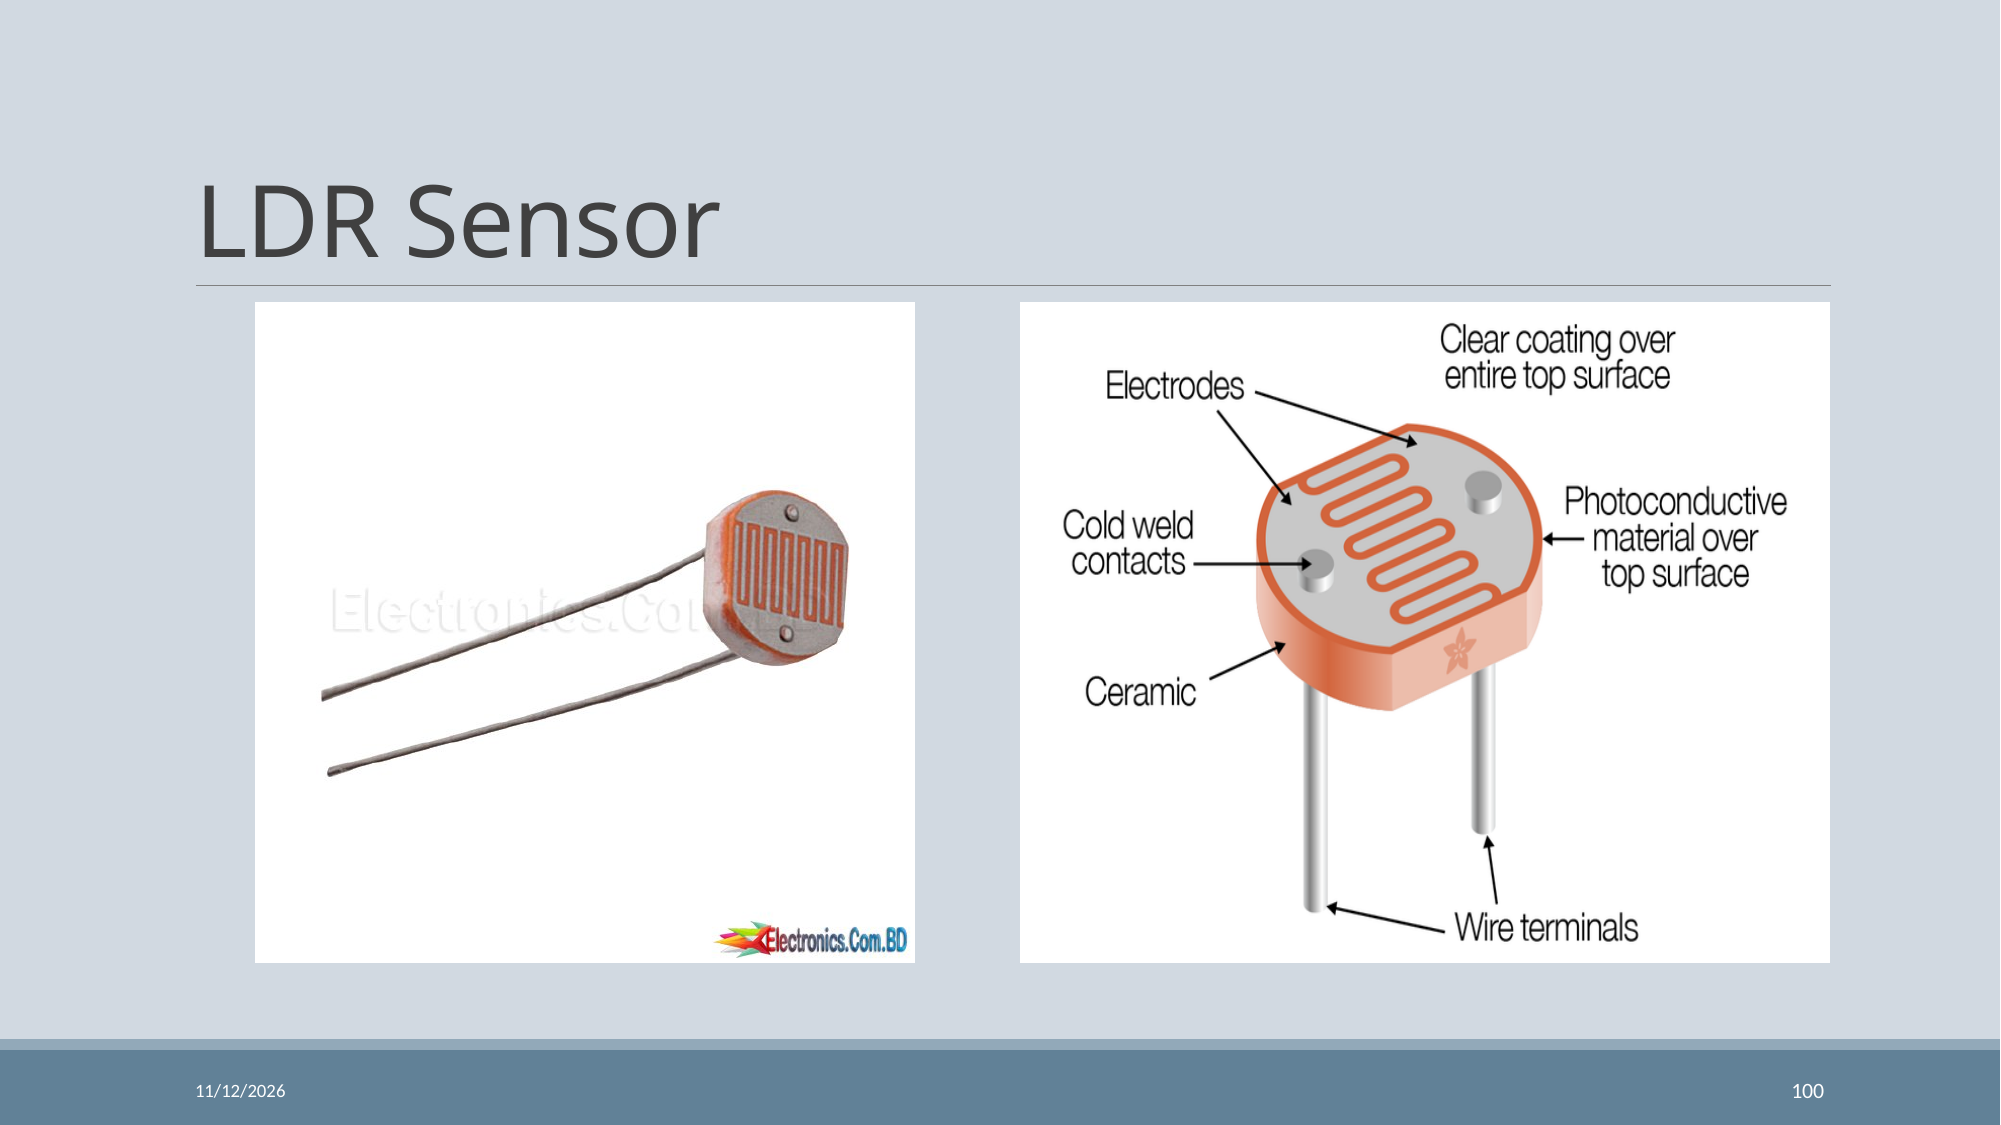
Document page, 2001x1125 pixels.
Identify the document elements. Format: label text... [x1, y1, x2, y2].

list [1019, 302, 1831, 964]
slide_number 100 [1624, 1059, 1840, 1120]
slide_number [180, 1059, 586, 1120]
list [254, 302, 916, 964]
title LDR Sensor [180, 47, 1830, 285]
